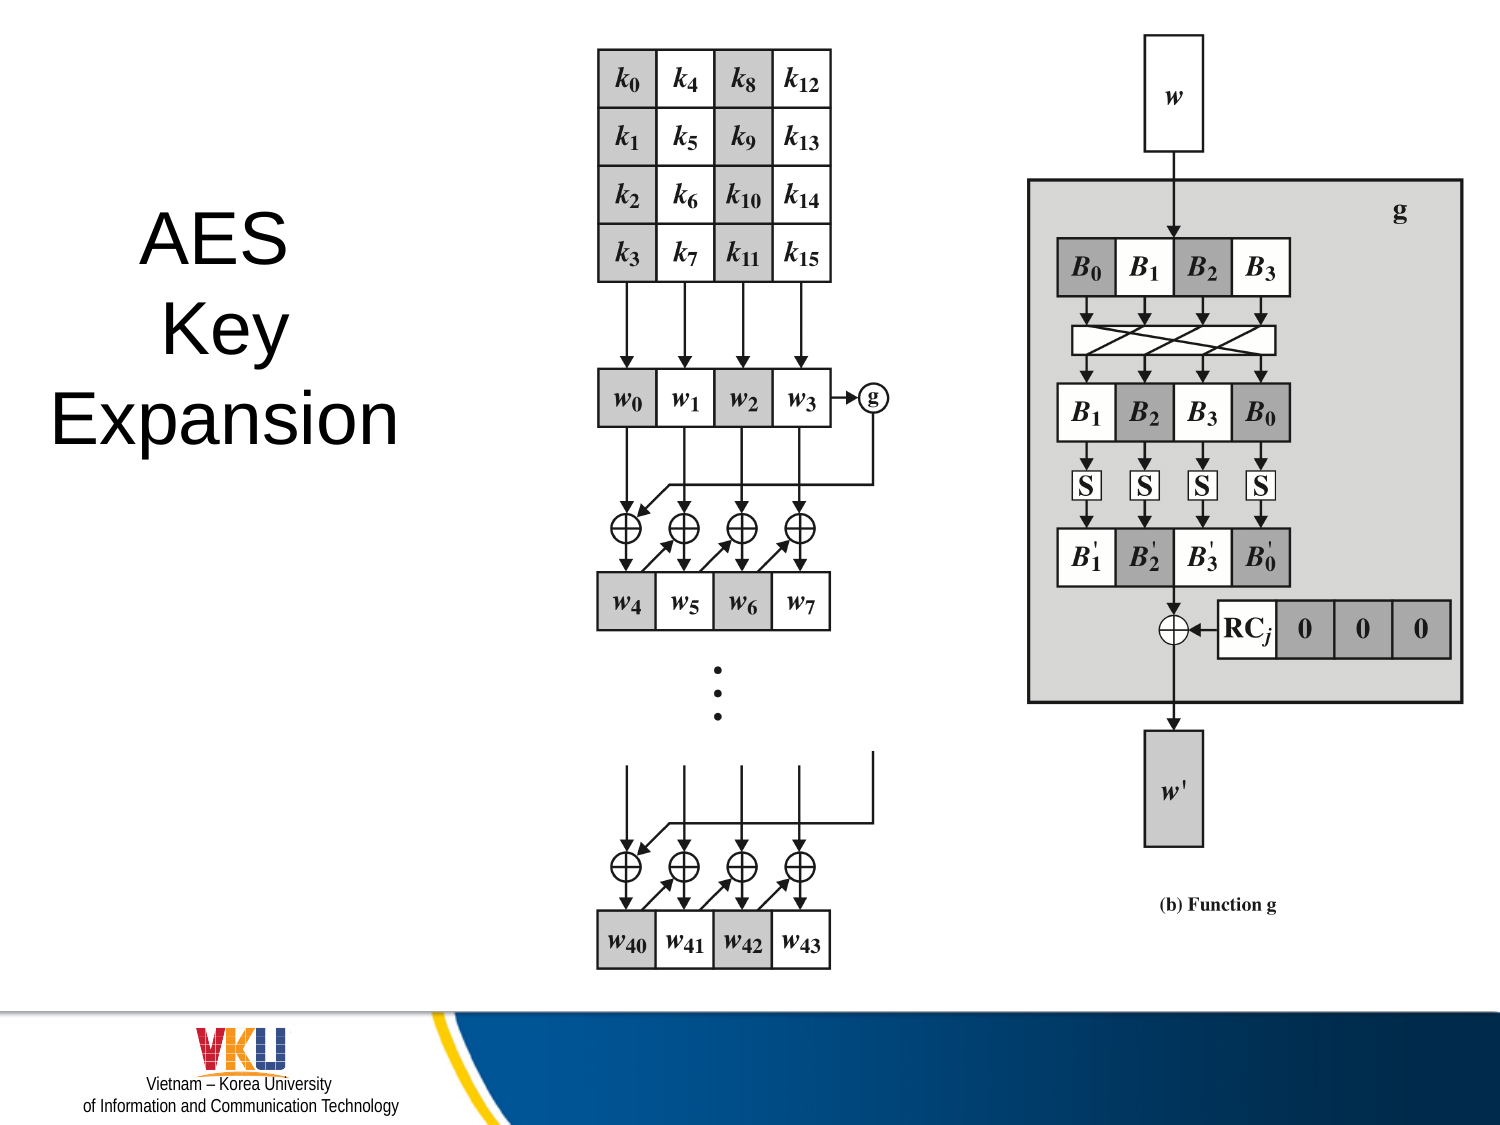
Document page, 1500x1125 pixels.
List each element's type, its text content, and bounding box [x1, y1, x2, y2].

title AES Key Expansion [0, 112, 450, 538]
picture [0, 1011, 1500, 1125]
picture [513, 0, 1500, 1009]
